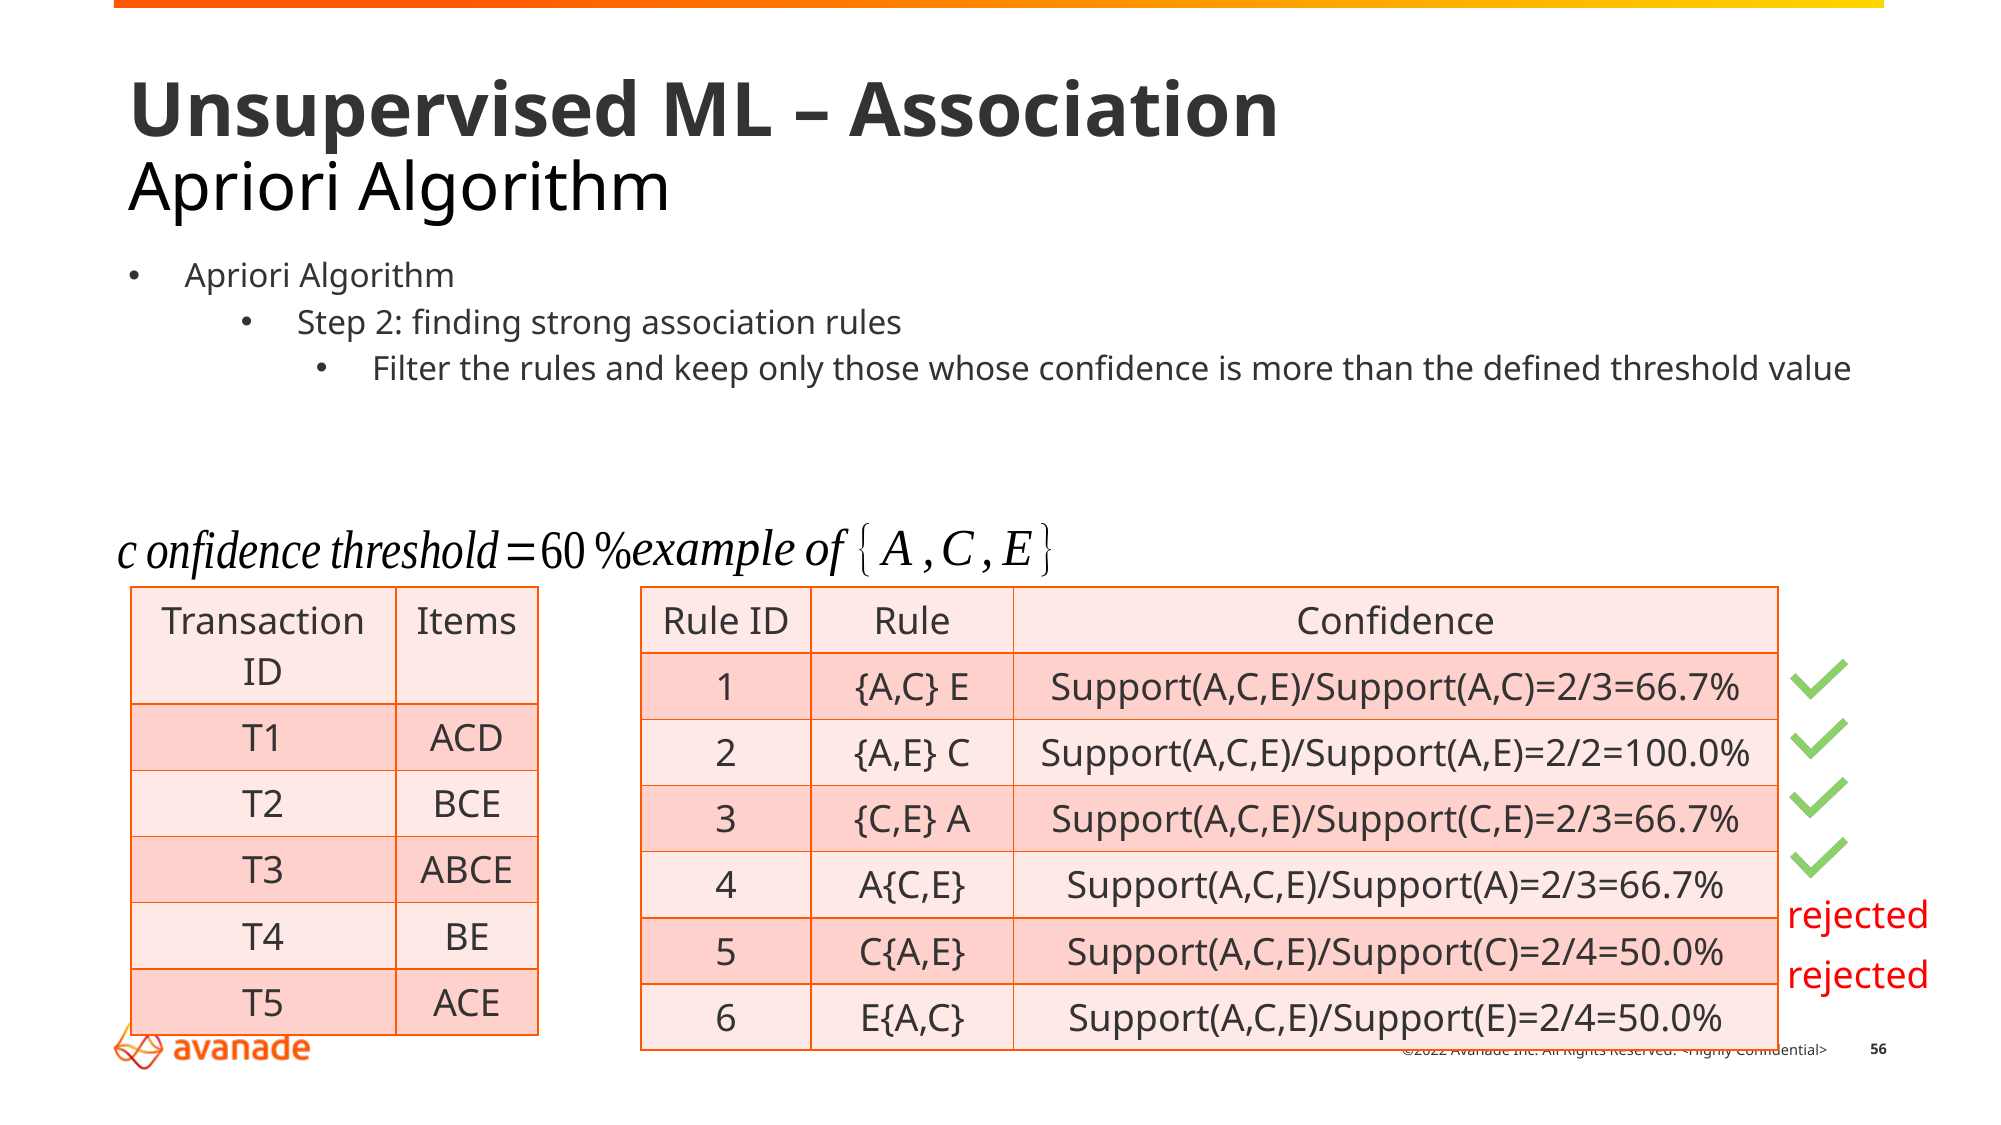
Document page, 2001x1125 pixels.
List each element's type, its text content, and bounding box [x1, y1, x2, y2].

table_cell T4 [132, 903, 395, 968]
picture [1788, 649, 1849, 888]
table_cell ABCE [397, 837, 537, 902]
table_cell ACE [397, 970, 537, 1034]
table_cell BCE [397, 771, 537, 836]
table_cell BE [397, 903, 537, 968]
table_cell T1 [132, 705, 395, 770]
table_cell T3 [132, 837, 395, 902]
picture [93, 999, 339, 1090]
table_cell T2 [132, 771, 395, 836]
text_box rejected [1772, 884, 1991, 943]
table_header Transaction ID [132, 588, 395, 703]
text_box rejected [1772, 943, 1991, 1004]
list Apriori Algorithm Step 2: finding strong association rules Filter the rules and keep only those whose confidence is more than the defined threshold value [113, 251, 1883, 966]
title Unsupervised ML – Association Apriori Algorithm [113, 64, 1883, 228]
table_cell T5 [132, 970, 395, 1034]
table_header Items [397, 588, 537, 703]
table_cell ACD [397, 705, 537, 770]
